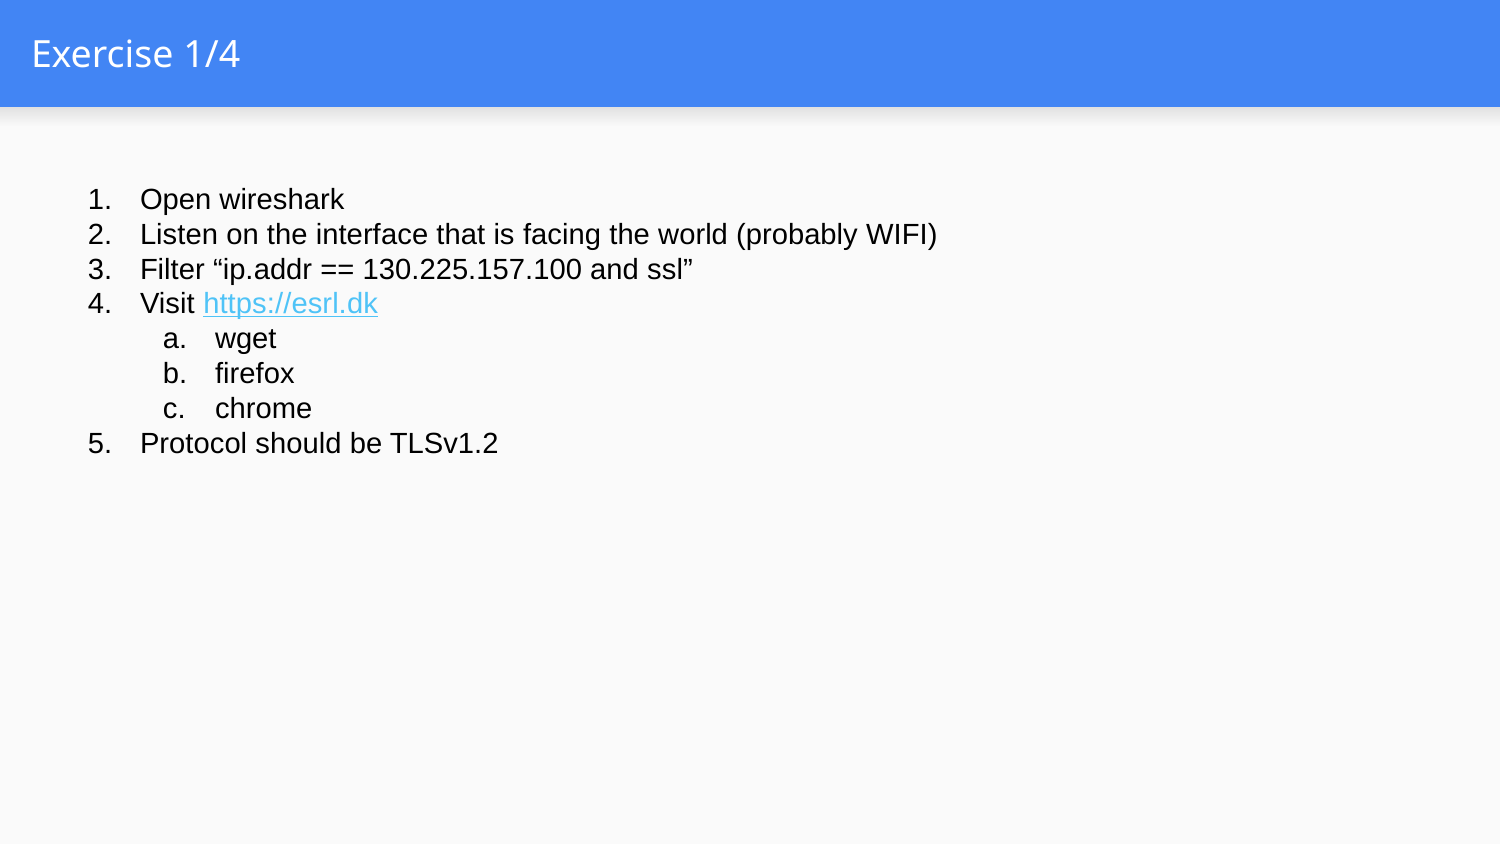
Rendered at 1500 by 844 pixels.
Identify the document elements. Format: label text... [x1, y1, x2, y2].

text_box Open wireshark Listen on the interface that is facing the world (probably WIFI) Filter “ip.addr == 130.225.157.100 and ssl” Visit https://esrl.dk wget firefox chrome Protocol should be TLSv1.2 [50, 165, 1453, 807]
title Exercise 1/4 [16, 2, 1464, 102]
